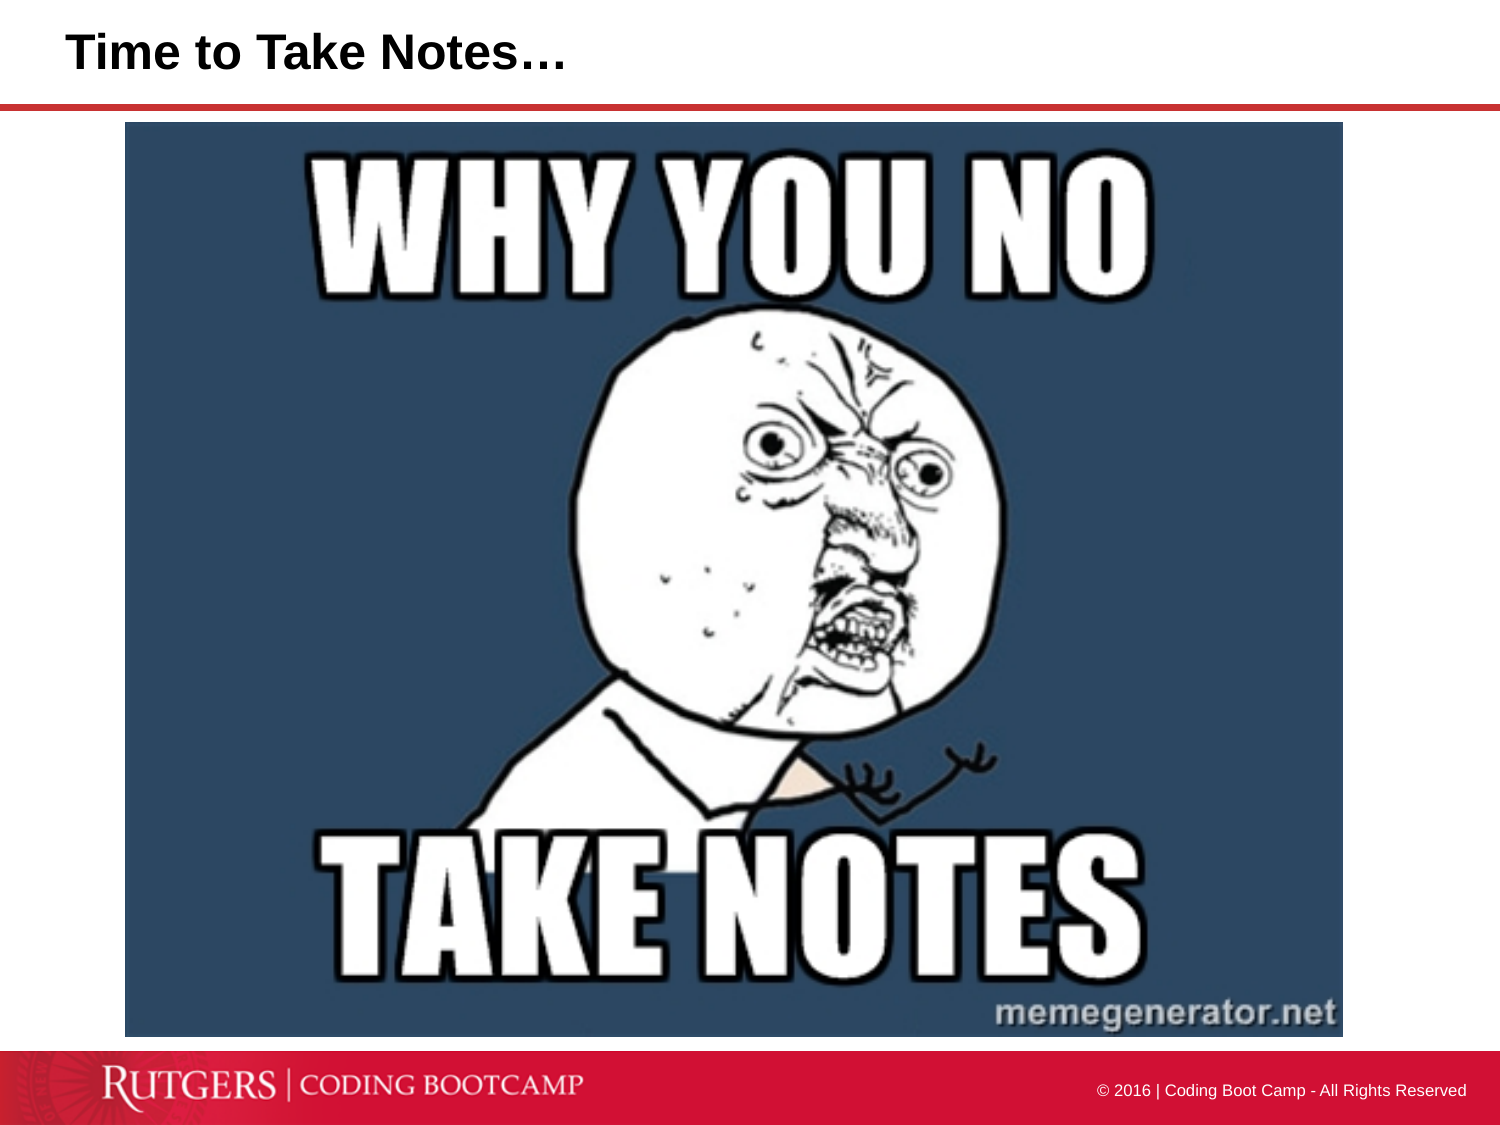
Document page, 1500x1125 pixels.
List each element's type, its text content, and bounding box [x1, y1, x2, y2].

title Time to Take Notes… [50, 0, 948, 108]
picture [124, 122, 1343, 1037]
picture [0, 1051, 650, 1125]
